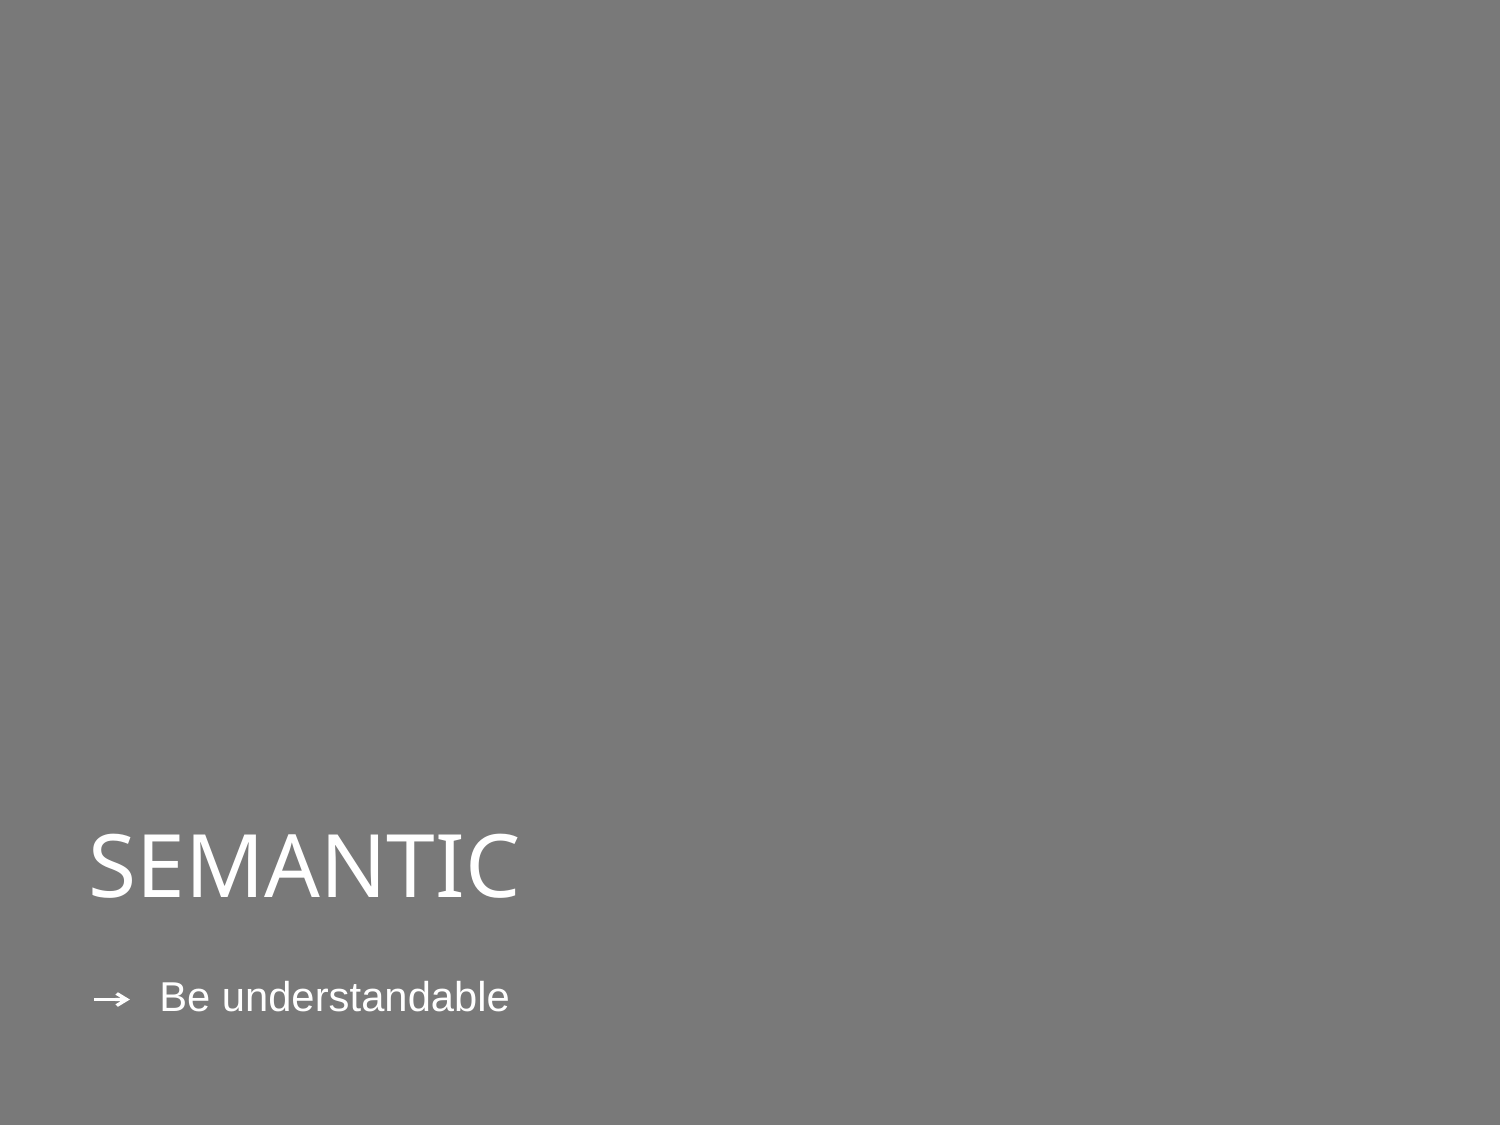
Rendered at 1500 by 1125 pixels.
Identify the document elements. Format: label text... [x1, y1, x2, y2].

list Be understandable [159, 975, 1317, 1030]
list SEMANTIC [88, 562, 691, 917]
